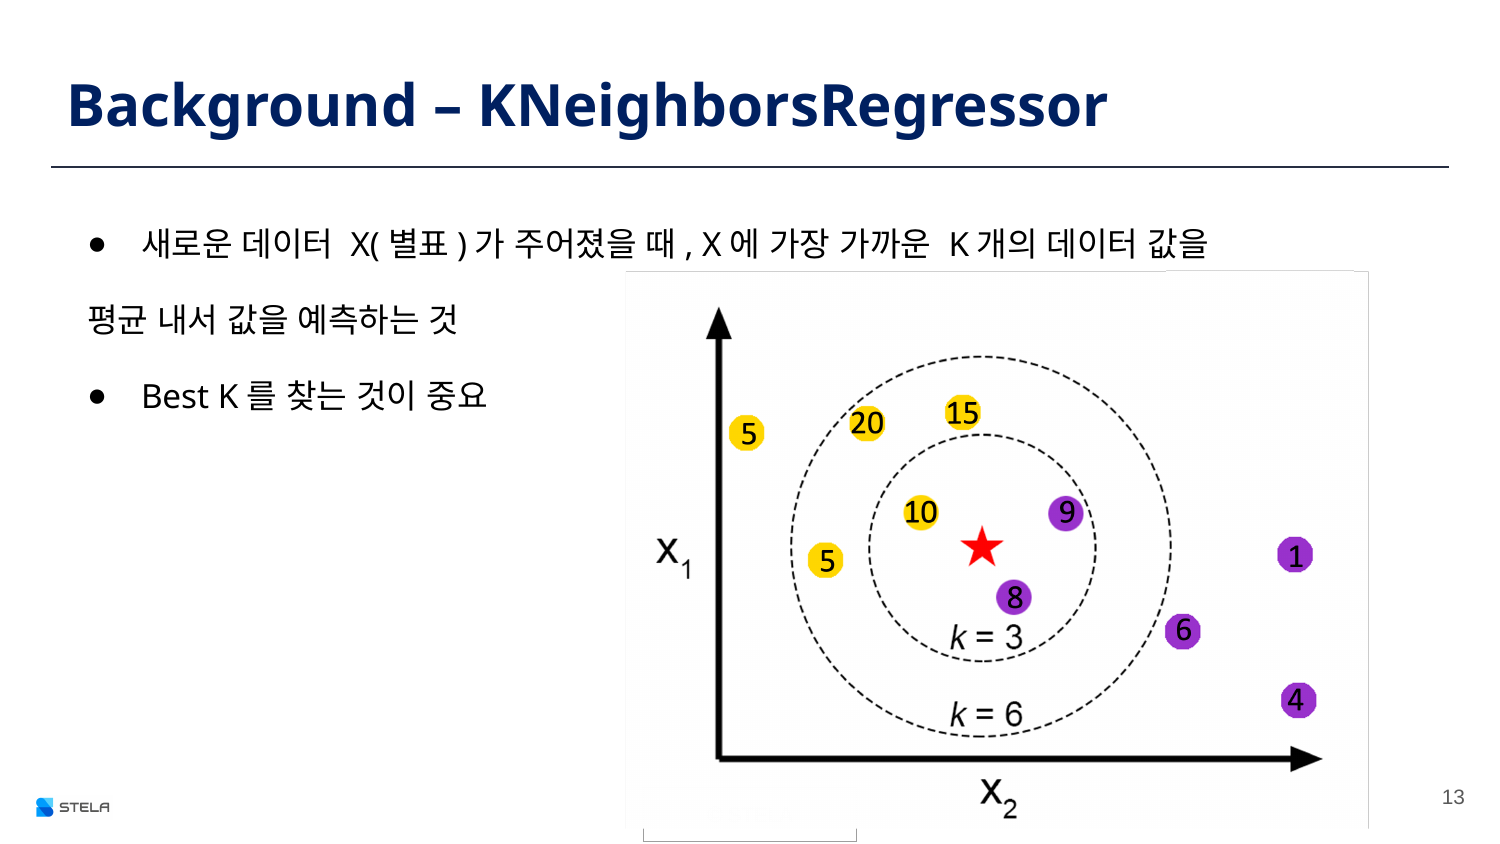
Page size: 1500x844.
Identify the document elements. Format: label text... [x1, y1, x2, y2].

picture [624, 268, 1370, 830]
title Background – KNeighborsRegressor [51, 53, 1449, 148]
list 새로운 데이터 X(별표)가 주어졌을 때, X에 가장 가까운 K개의 데이터 값을 평균 내서 값을 예측하는 것 Best K를 찾는 것이 중요 [51, 172, 1449, 594]
picture [32, 795, 113, 820]
slide_number ‹#› [1389, 764, 1480, 830]
